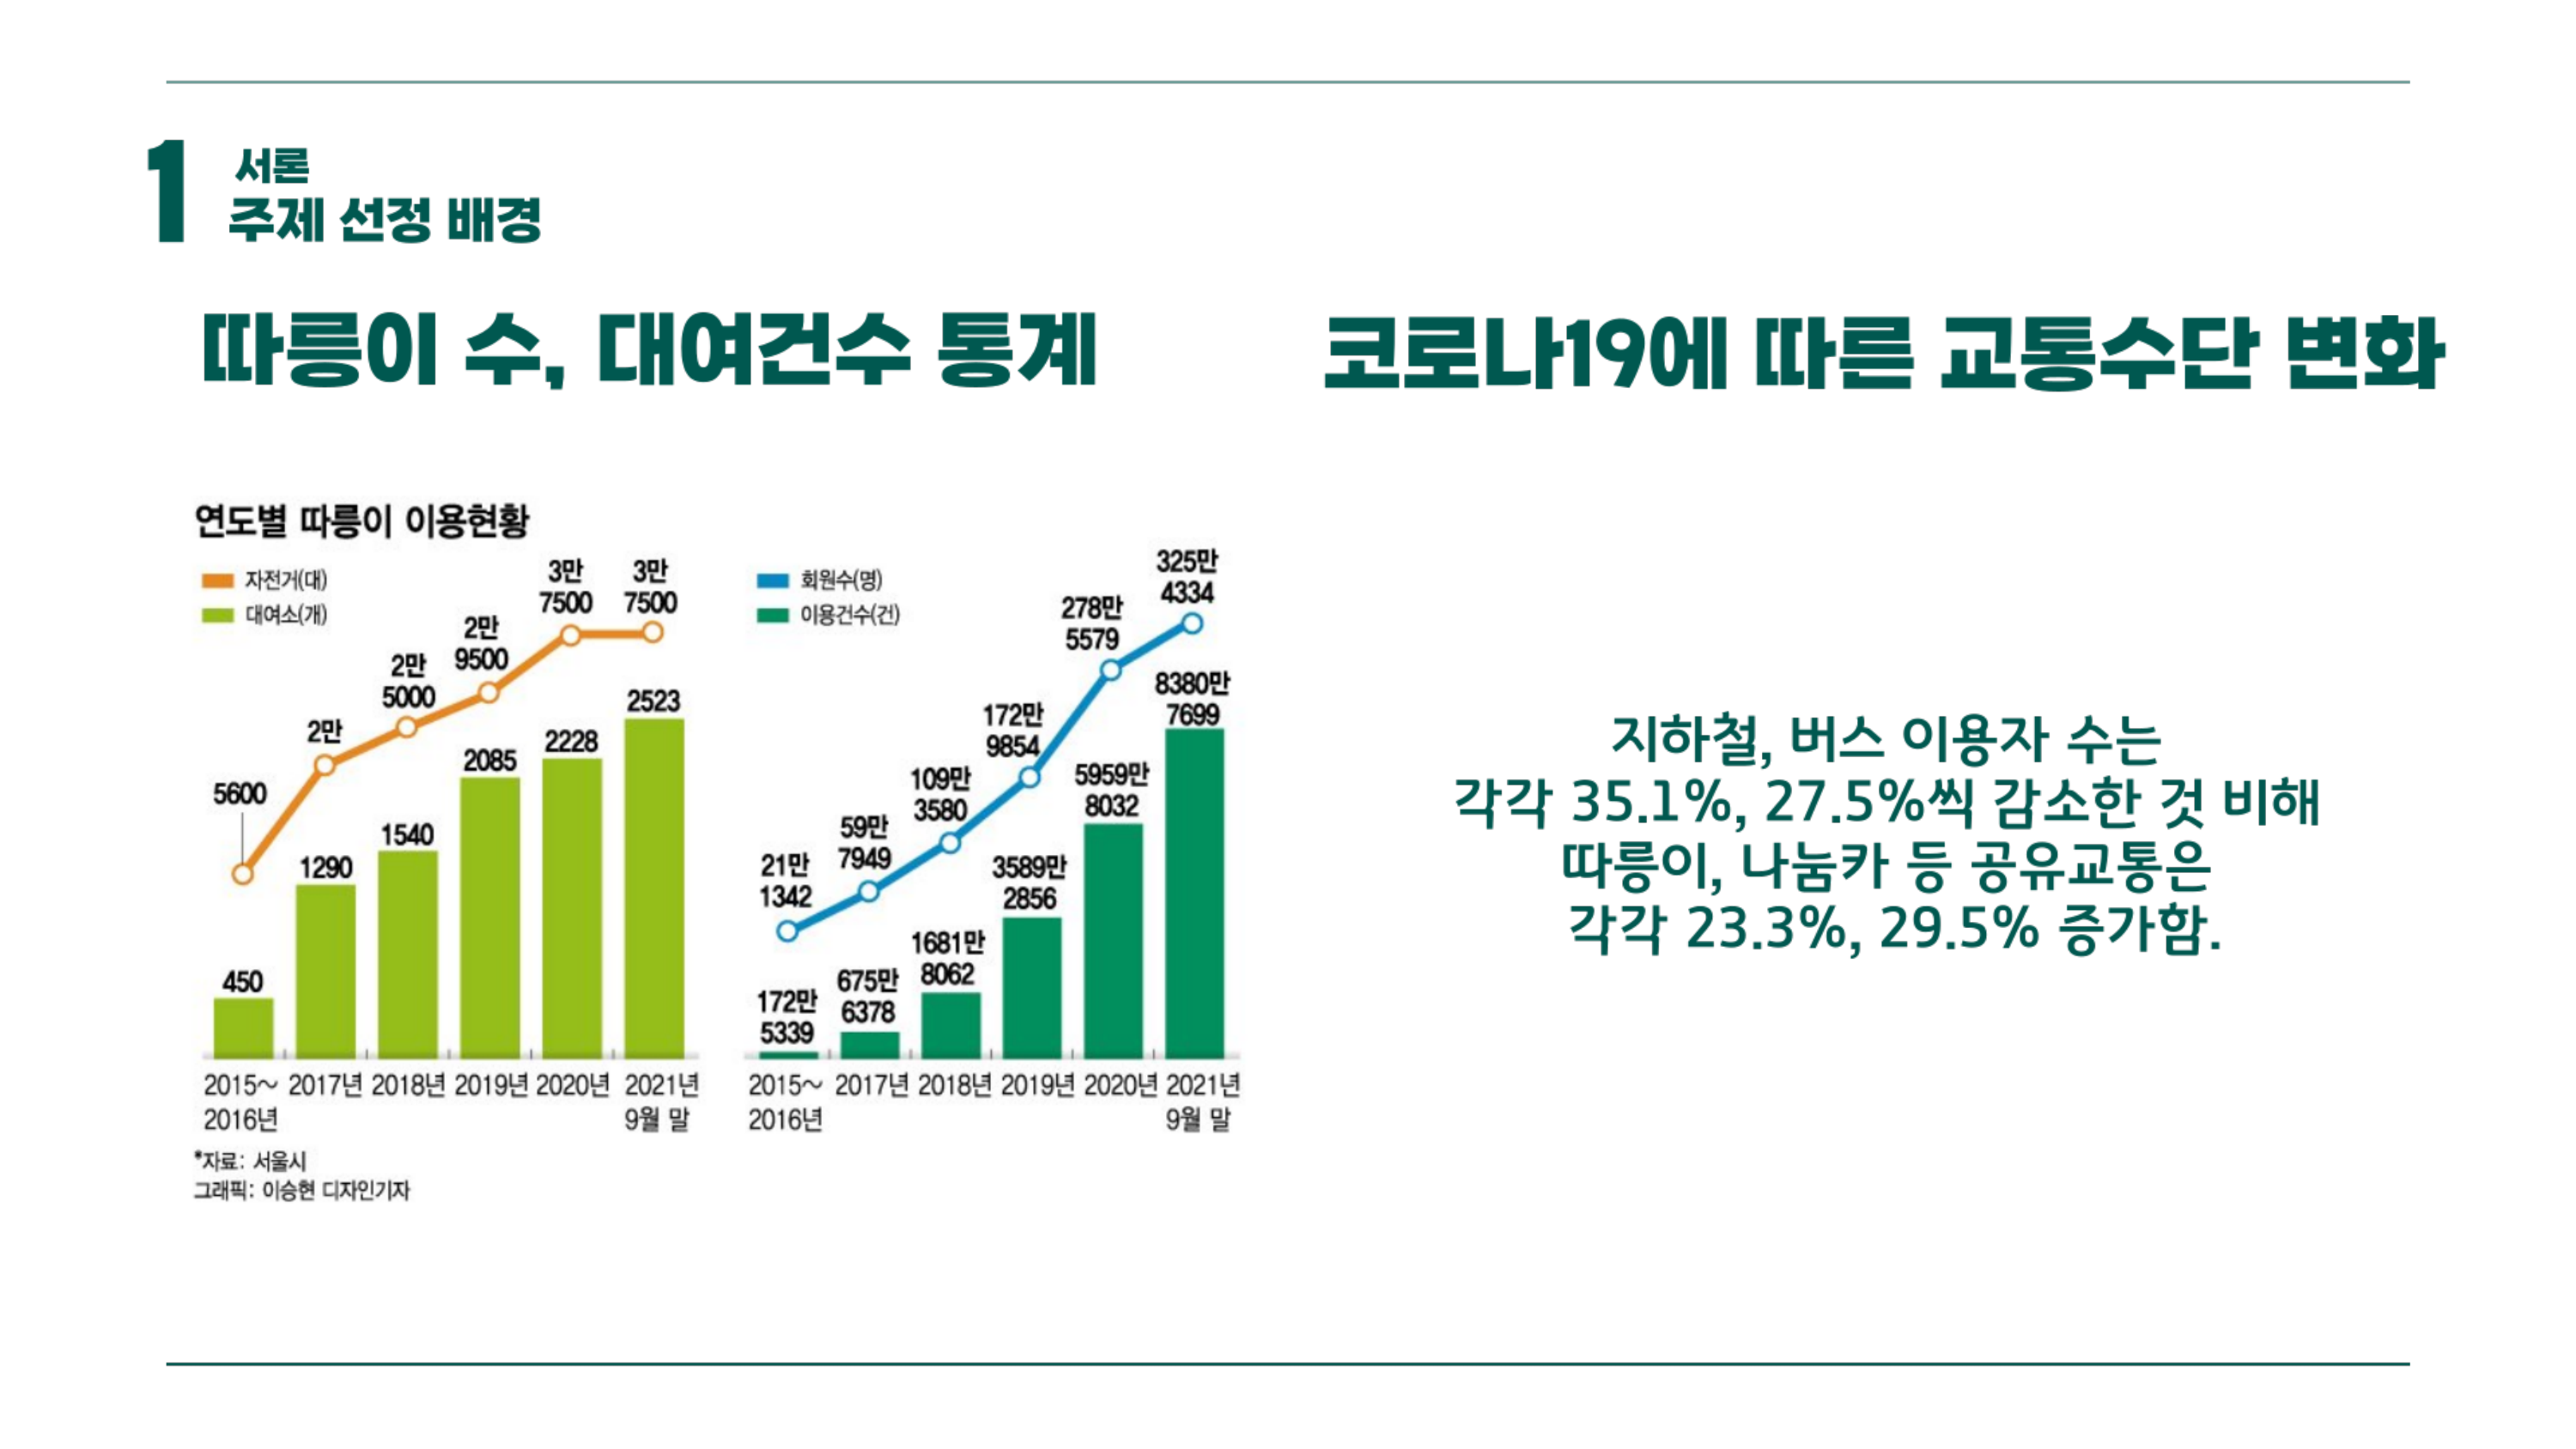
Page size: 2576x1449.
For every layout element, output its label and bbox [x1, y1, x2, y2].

picture [1309, 281, 2488, 460]
text_box [166, 1358, 2410, 1370]
text_box [166, 76, 2410, 88]
text_box [166, 482, 1273, 1214]
picture [1413, 691, 2364, 997]
picture [74, 80, 1140, 456]
